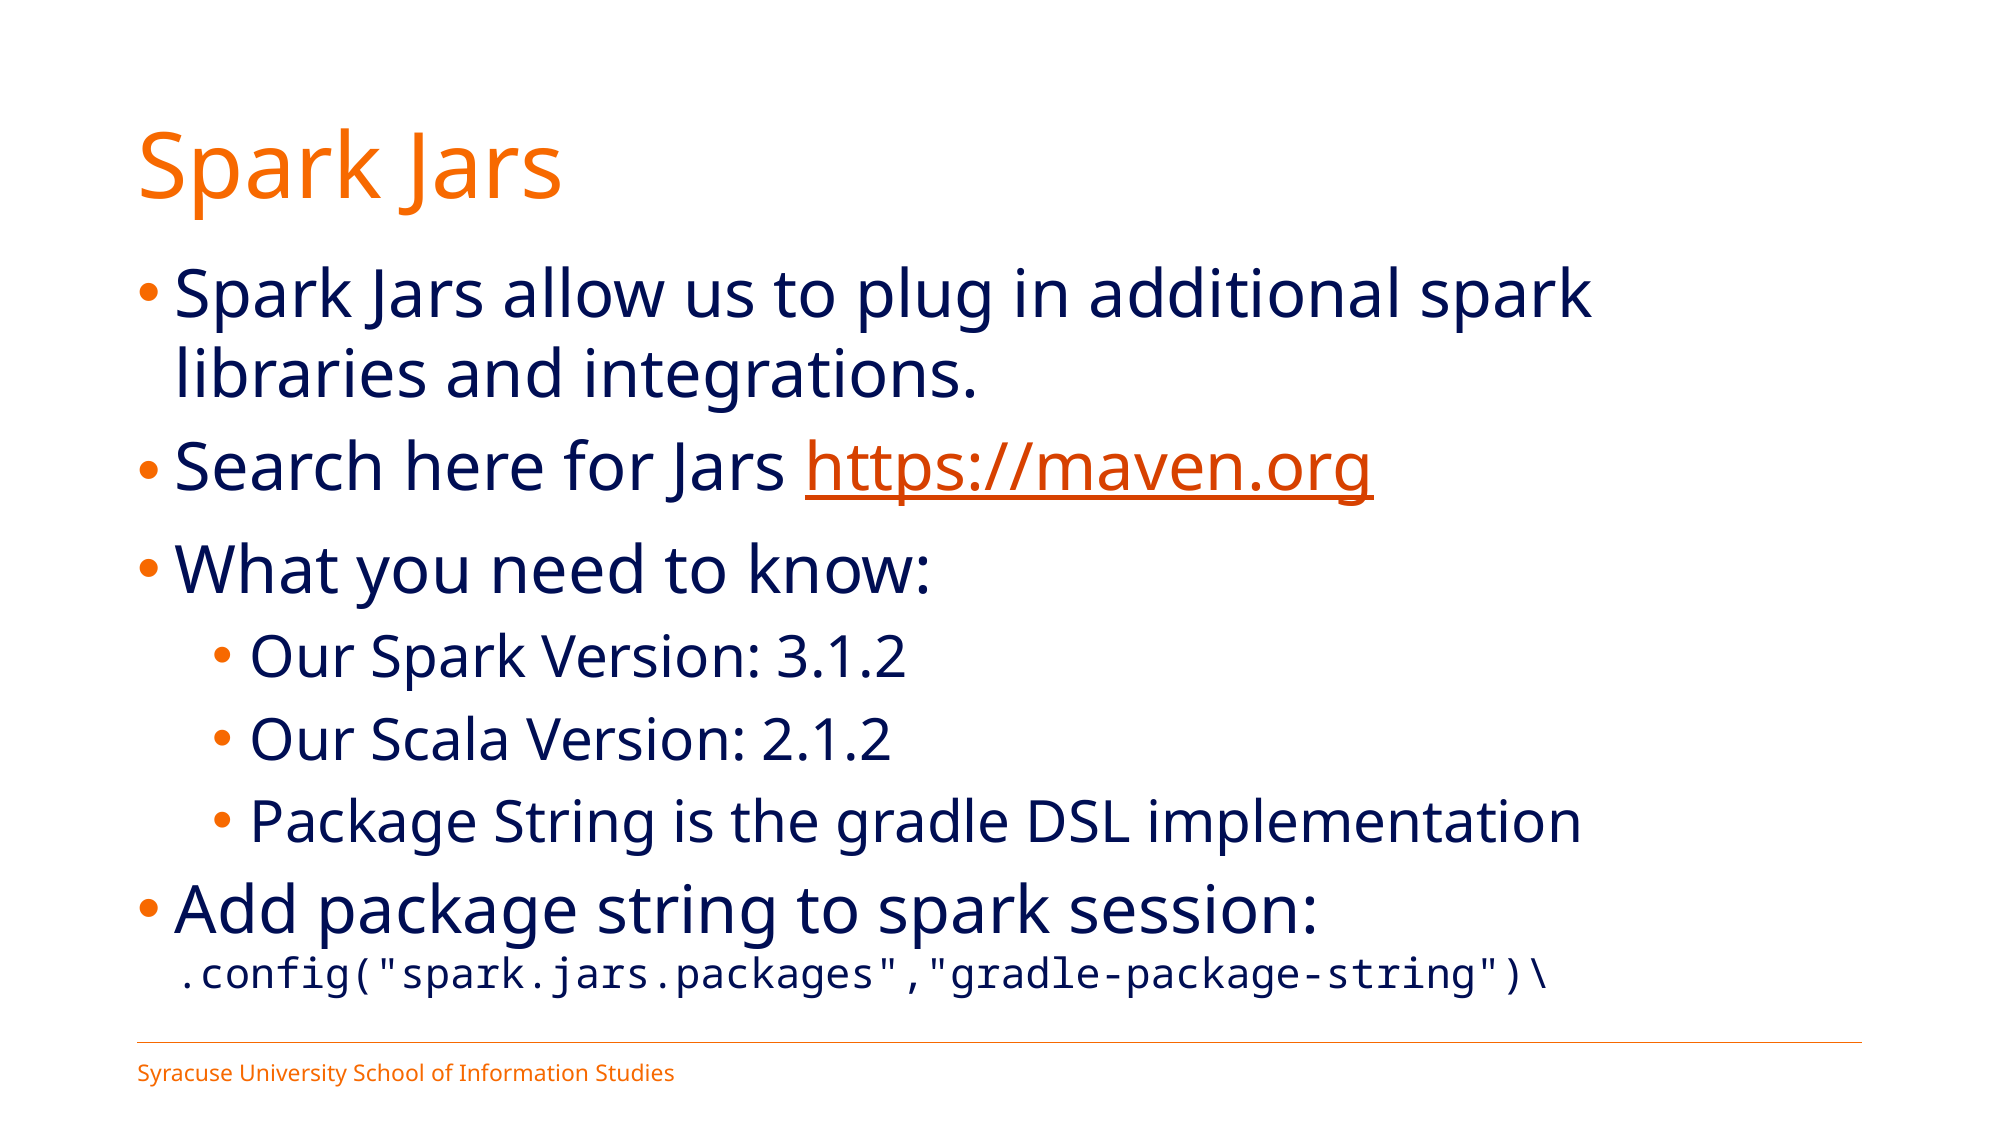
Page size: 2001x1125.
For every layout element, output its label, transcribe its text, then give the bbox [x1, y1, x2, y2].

list Spark Jars allow us to plug in additional spark libraries and integrations. Search here for Jars https://maven.org What you need to know: Our Spark Version: 3.1.2 Our Scala Version: 2.1.2 Package String is the gradle DSL implementation Add package string to spark session: .config("spark.jars.packages","gradle-package-string")\ [137, 243, 1863, 1014]
title Spark Jars [137, 59, 1863, 243]
